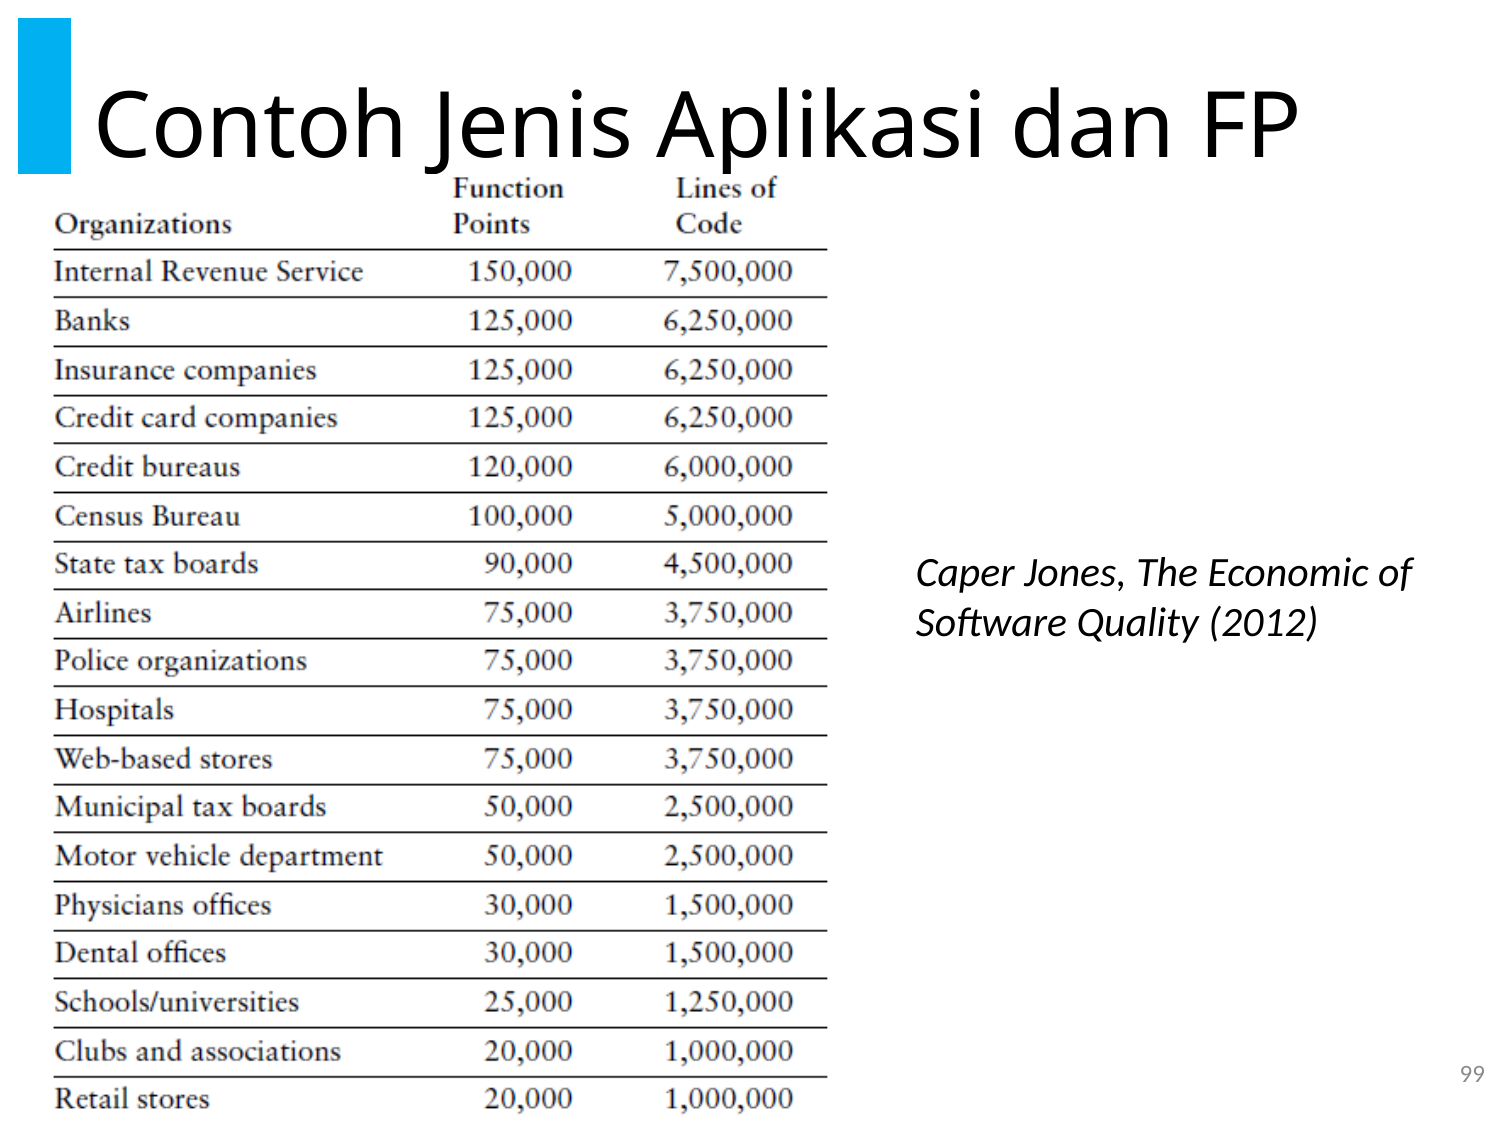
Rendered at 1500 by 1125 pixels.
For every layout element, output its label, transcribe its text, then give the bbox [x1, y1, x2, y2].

text_box Caper Jones, The Economic of Software Quality (2012) [901, 537, 1450, 653]
picture [12, 174, 828, 1115]
slide_number 99 [1162, 1042, 1500, 1103]
title Contoh Jenis Aplikasi dan FP [78, 19, 1443, 237]
